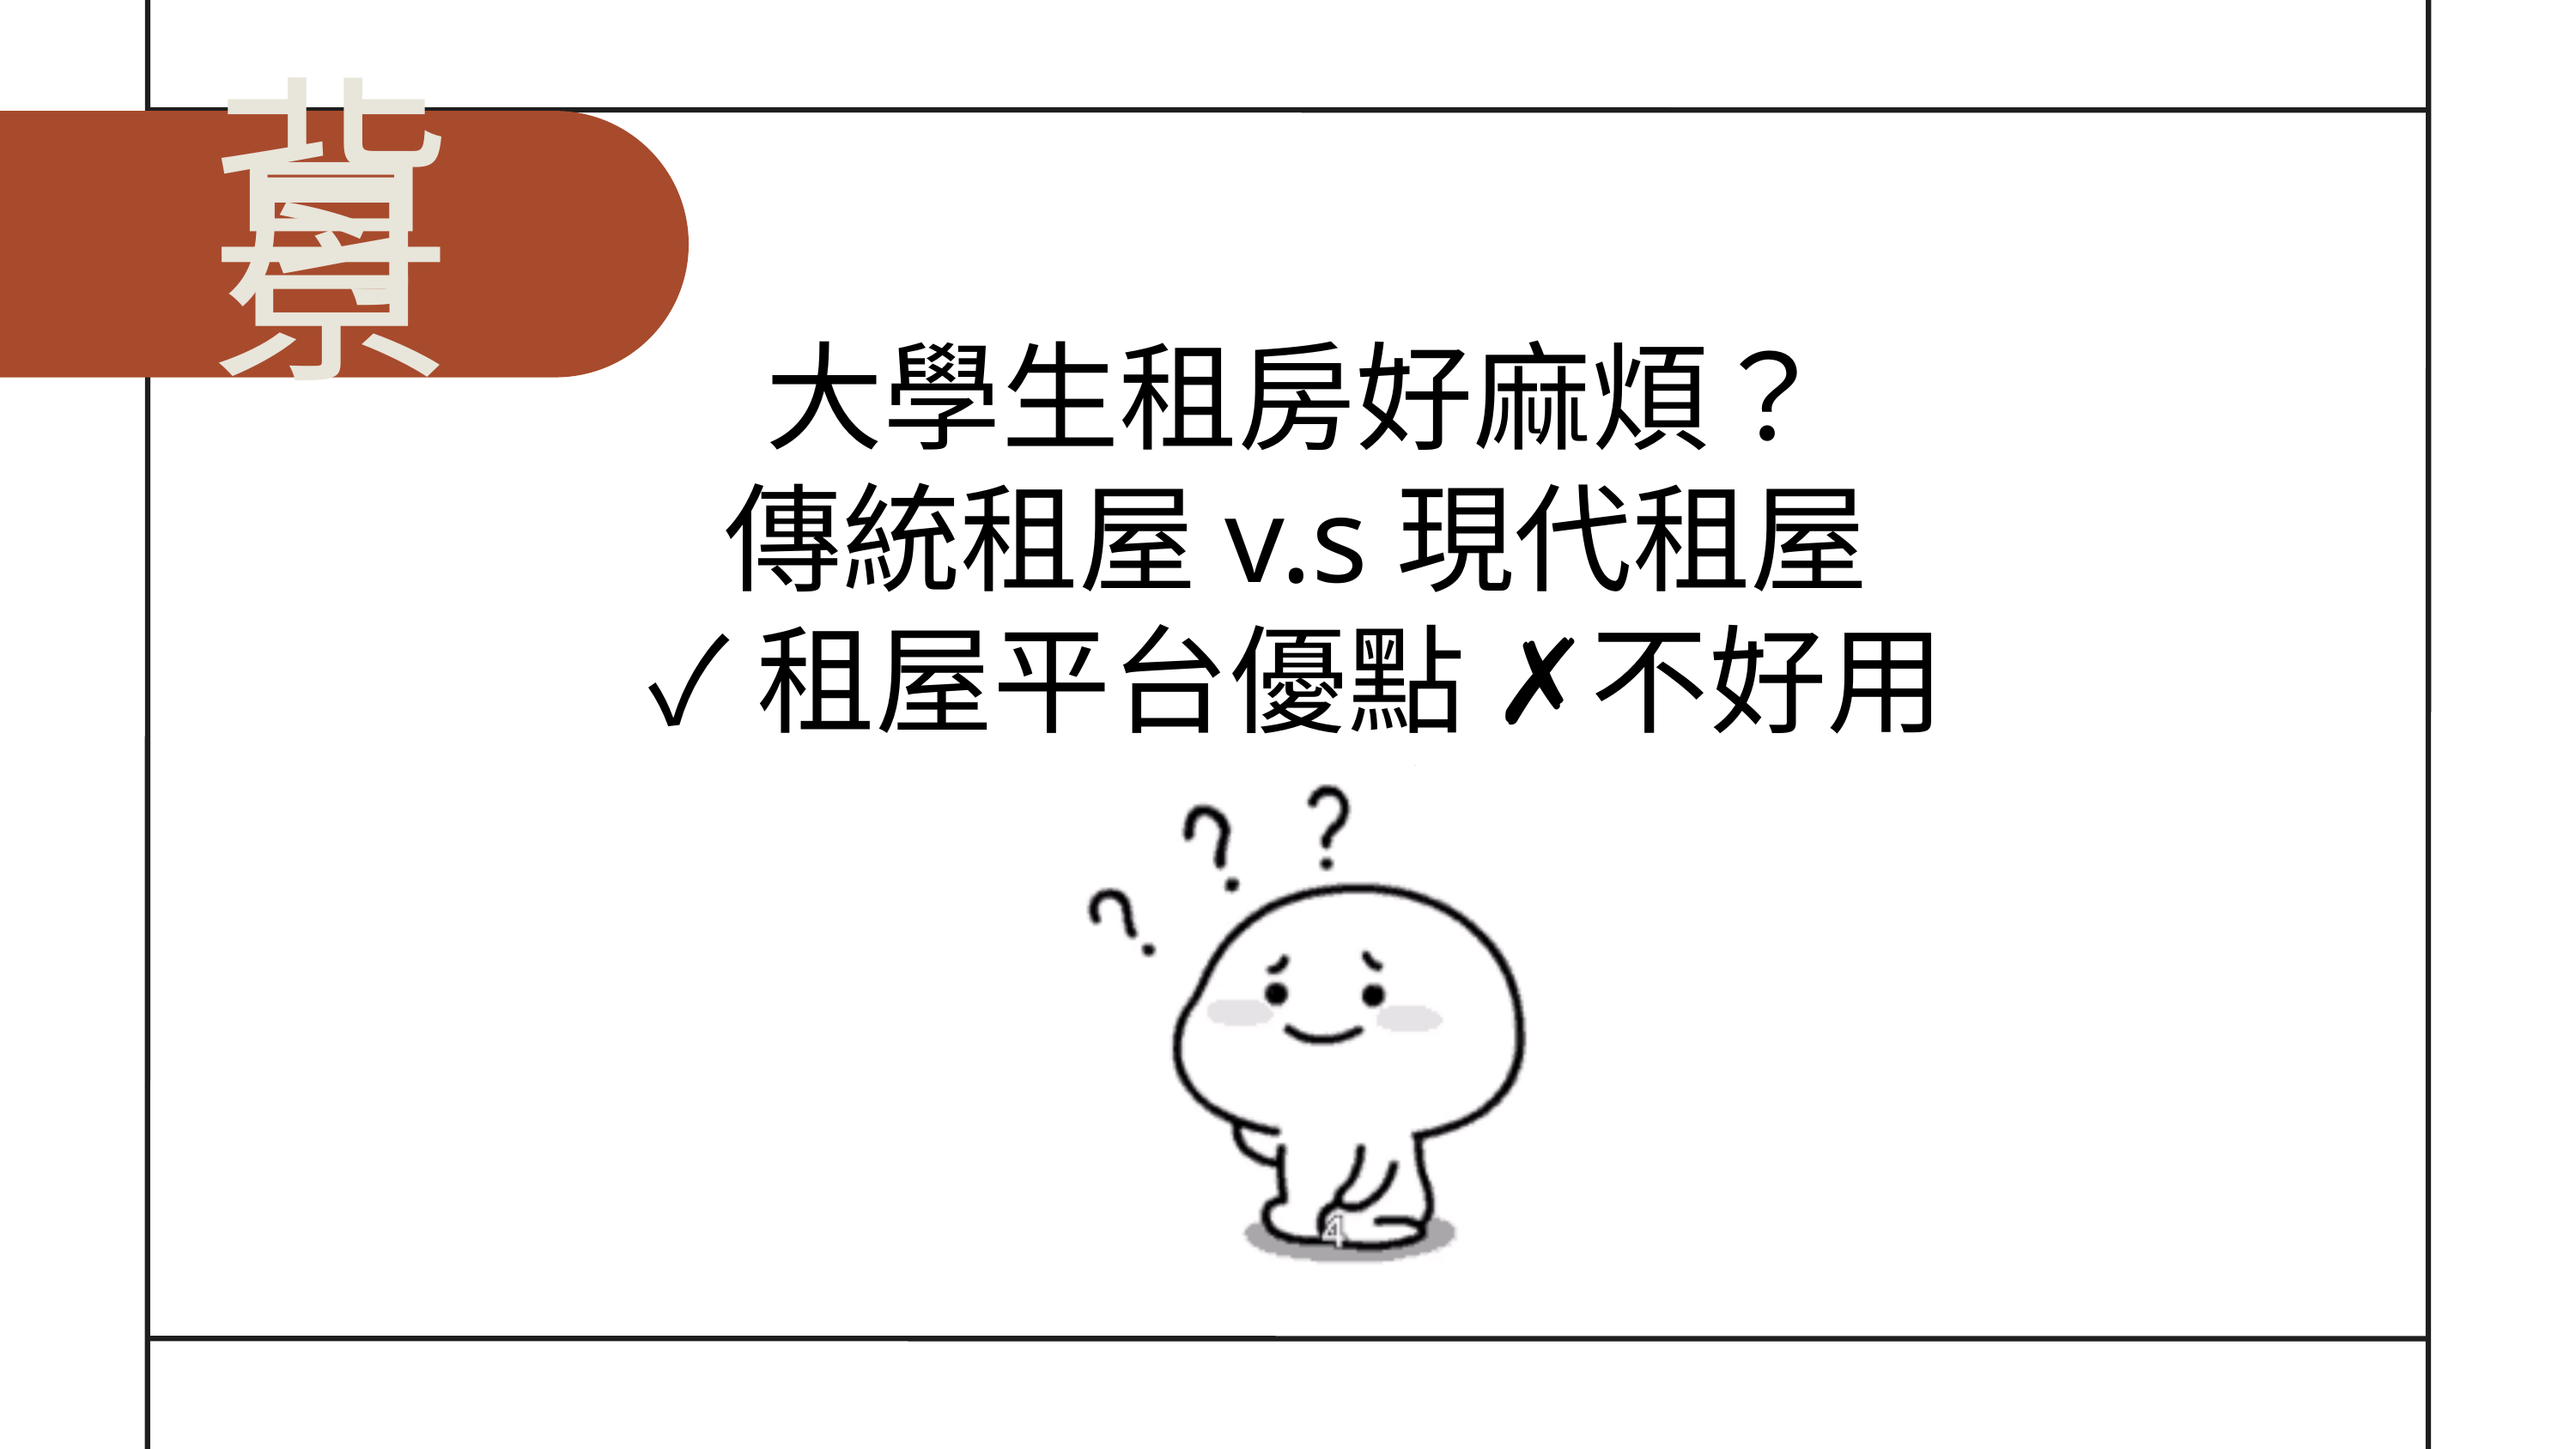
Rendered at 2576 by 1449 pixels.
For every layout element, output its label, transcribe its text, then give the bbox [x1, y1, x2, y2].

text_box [0, 110, 728, 409]
text_box 大學生租房好麻煩？ 傳統租屋v.s現代租屋 ✓租屋平台優點 ✗不好用的地方 [604, 317, 1990, 896]
picture [1019, 766, 1651, 1269]
